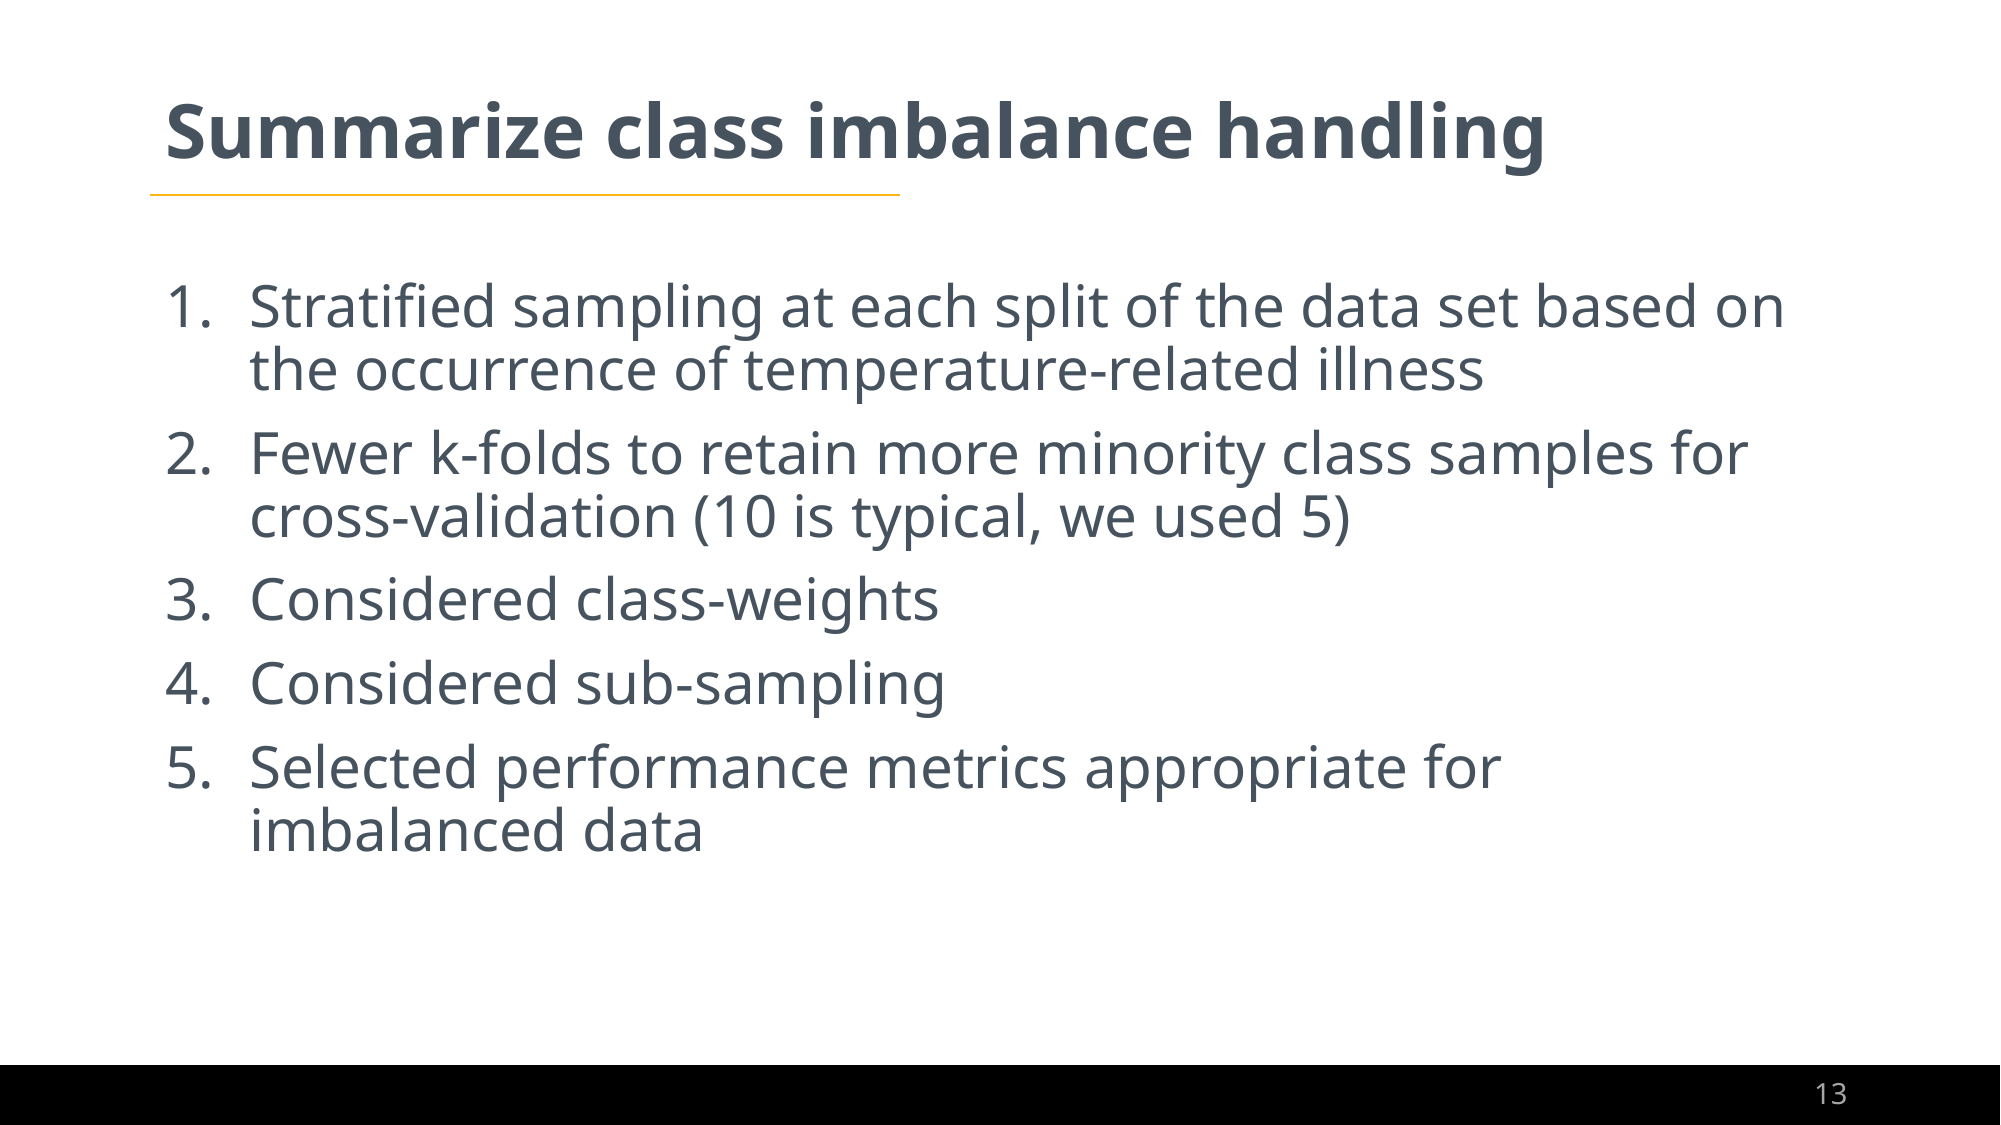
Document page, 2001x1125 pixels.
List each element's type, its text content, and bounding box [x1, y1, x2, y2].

title Summarize class imbalance handling [150, 74, 1850, 195]
list Stratified sampling at each split of the data set based on the occurrence of temperature-related illness Fewer k-folds to retain more minority class samples for cross-validation (10 is typical, we used 5) Considered class-weights Considered sub-sampling Selected performance metrics appropriate for imbalanced data [150, 269, 1838, 990]
slide_number 13 [1412, 1065, 1863, 1125]
